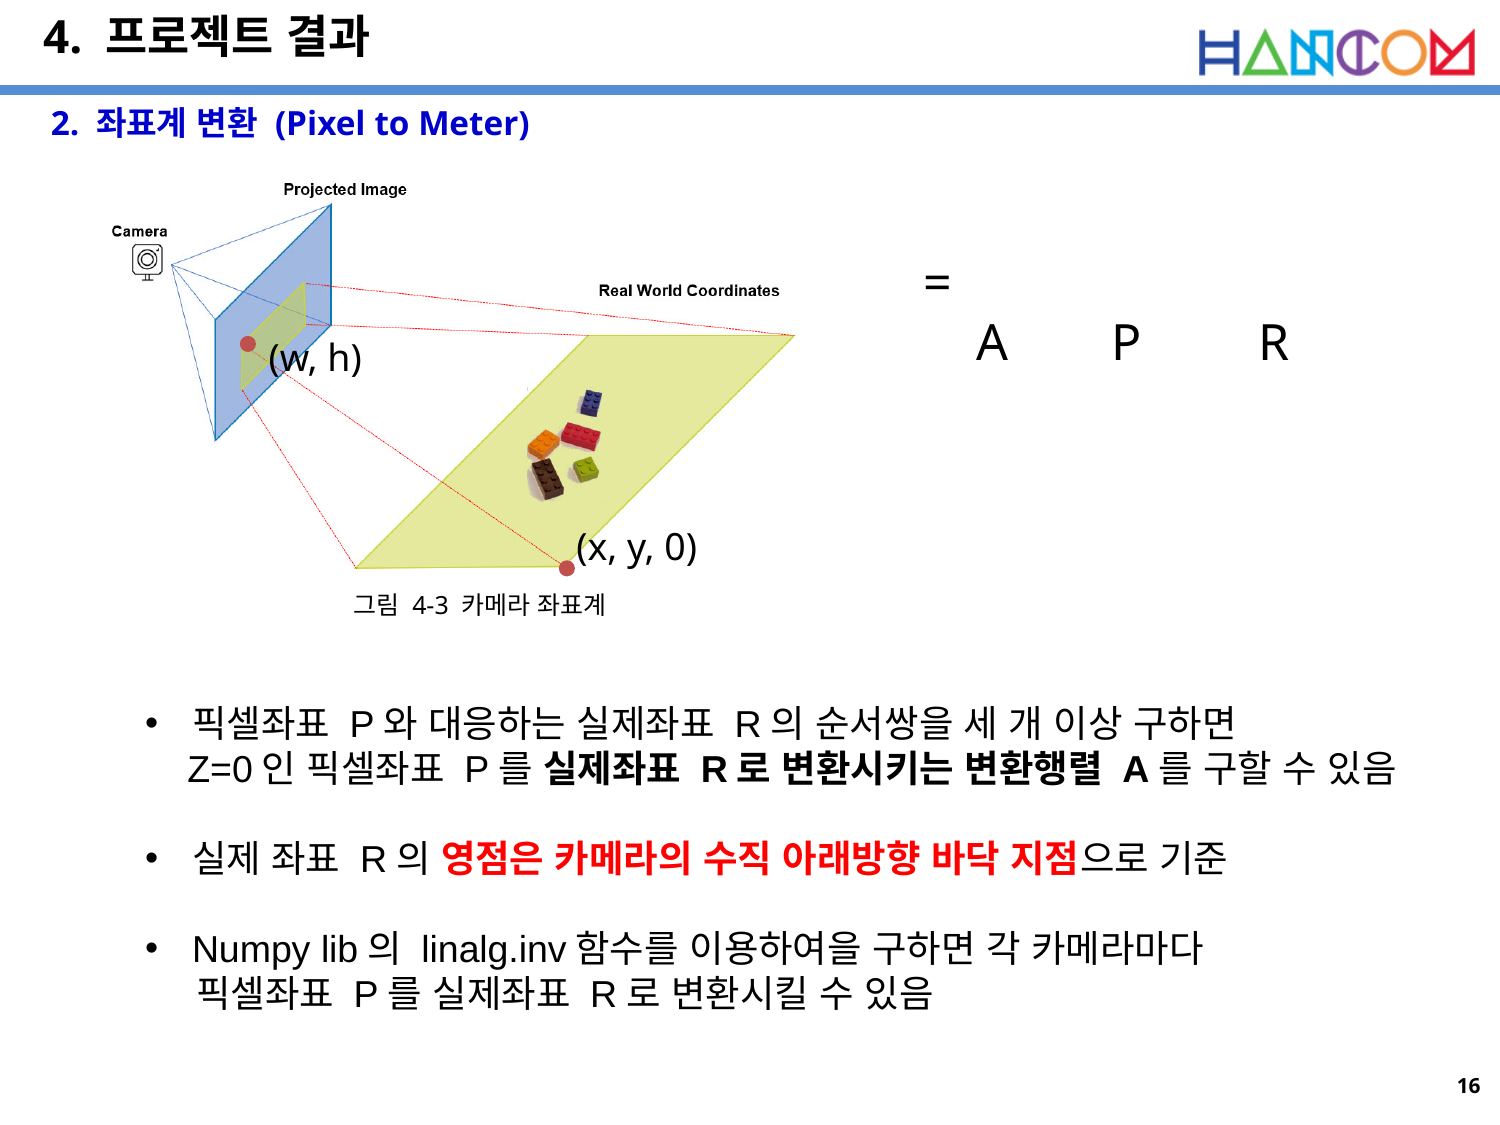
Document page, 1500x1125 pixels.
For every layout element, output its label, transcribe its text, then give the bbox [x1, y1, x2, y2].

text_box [100, 172, 810, 586]
slide_number 15 [1399, 1065, 1496, 1125]
picture [1198, 27, 1476, 77]
text_box 그림 4-3 카메라 좌표계 [338, 594, 622, 628]
subtitle 2. 좌표계 변환 (Pixel to Meter) [35, 94, 904, 160]
title 4. 프로젝트 결과 [28, 0, 897, 88]
